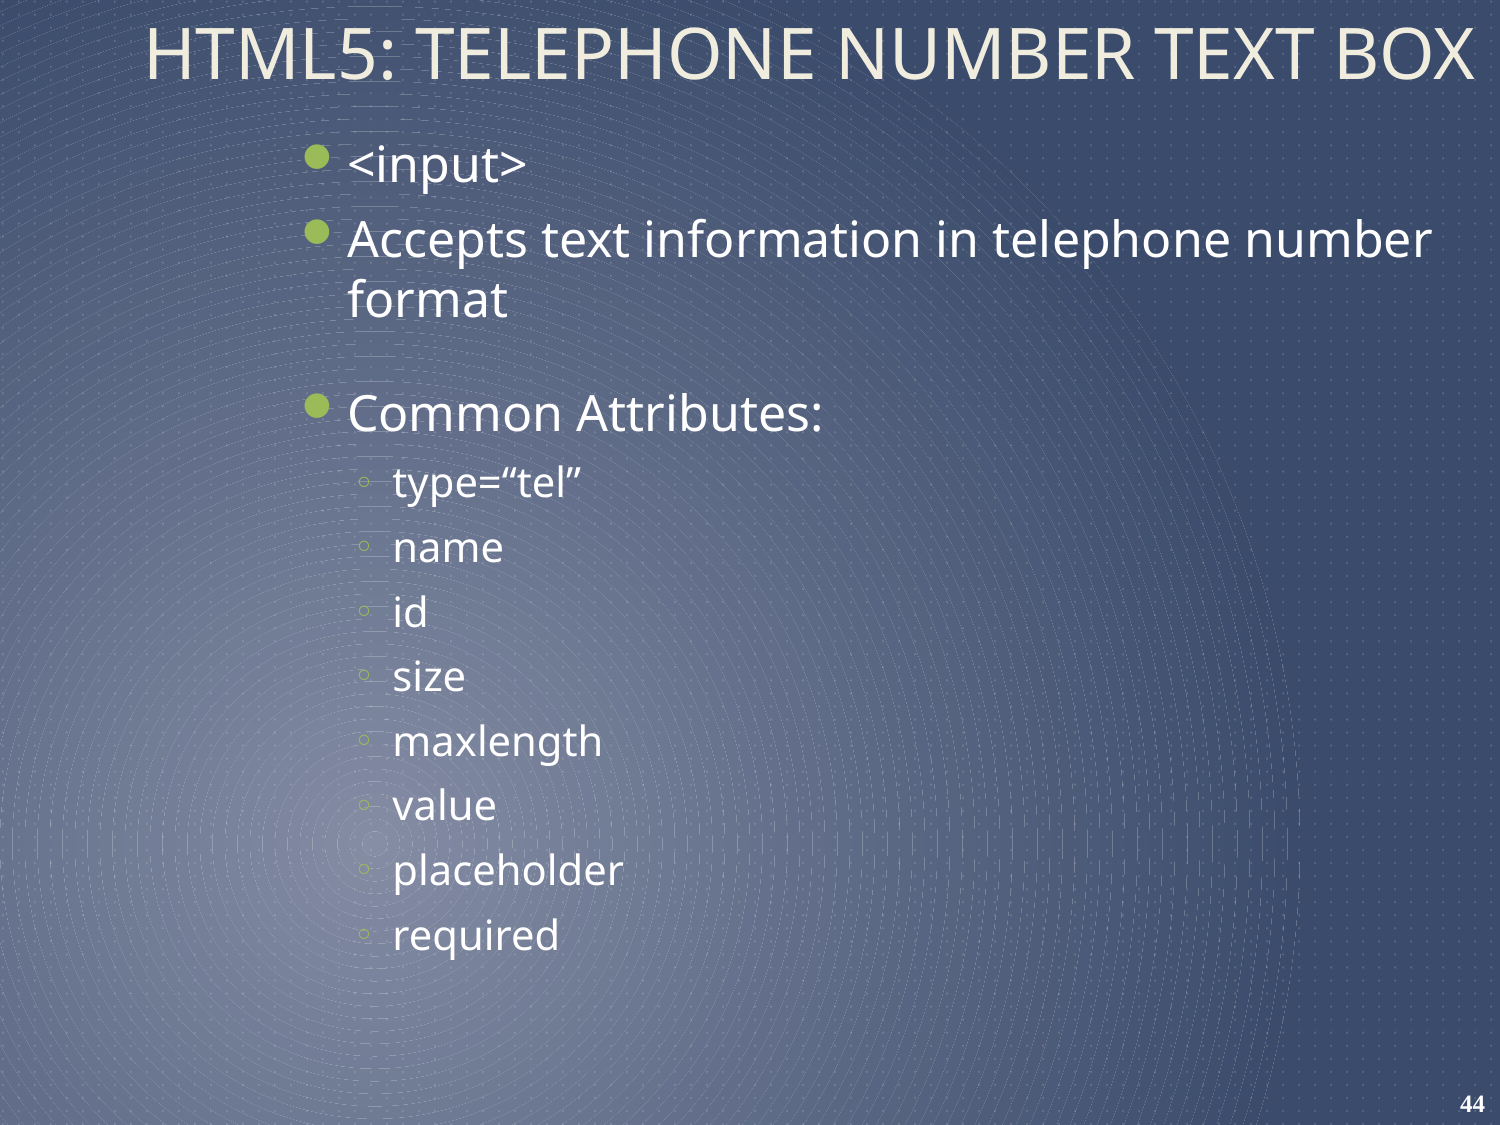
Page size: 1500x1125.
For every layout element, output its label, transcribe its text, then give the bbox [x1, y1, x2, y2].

slide_number 44 [1417, 1075, 1500, 1125]
title HTML5: Telephone Number Text Box [37, 0, 1475, 188]
list <input> Accepts text information in telephone number format Common Attributes: type=“tel” name id size maxlength value placeholder required [287, 125, 1500, 763]
